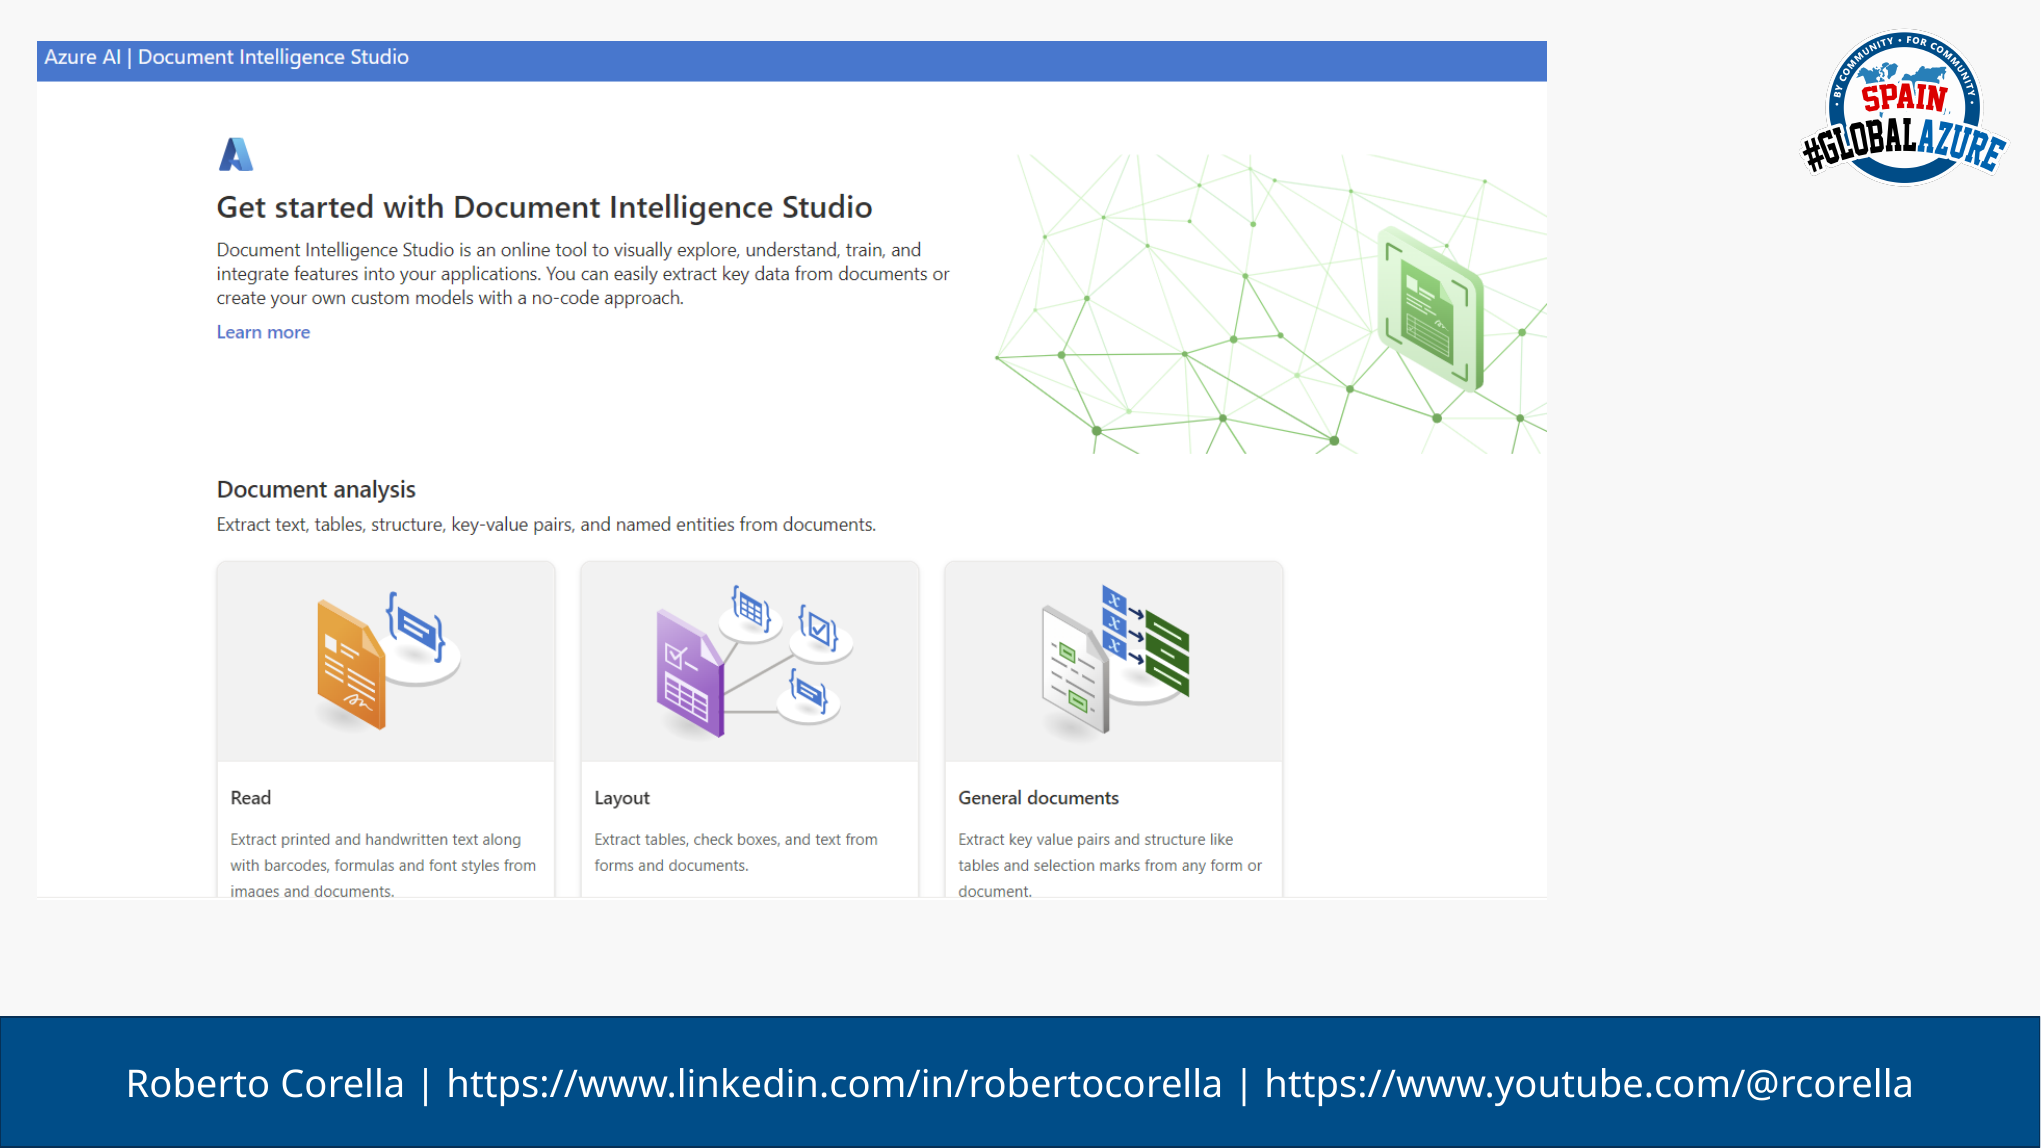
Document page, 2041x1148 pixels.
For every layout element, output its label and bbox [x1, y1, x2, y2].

picture [37, 41, 1547, 900]
picture [1796, 25, 2013, 192]
